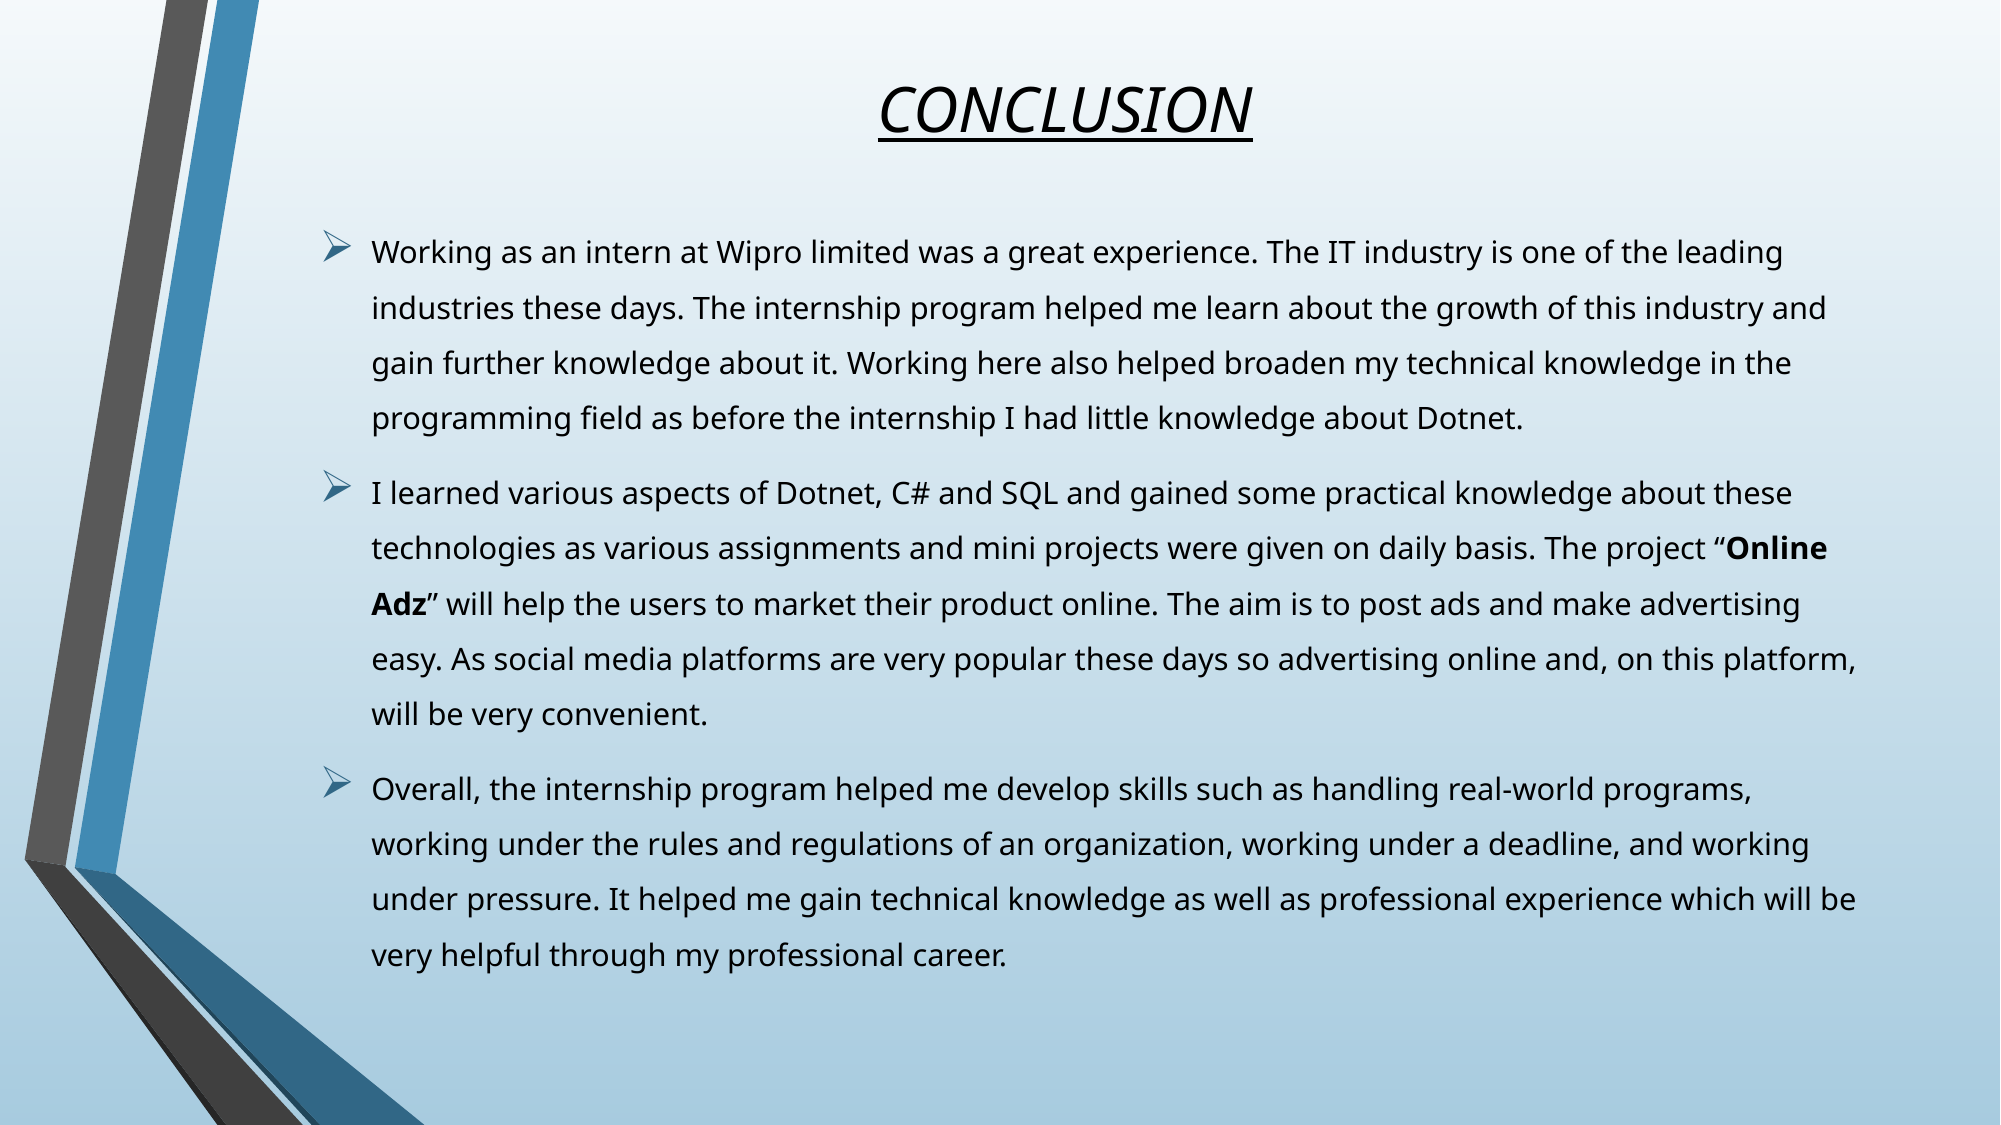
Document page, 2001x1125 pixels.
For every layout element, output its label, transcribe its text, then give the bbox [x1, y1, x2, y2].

title CONCLUSION [243, 62, 1887, 154]
list Working as an intern at Wipro limited was a great experience. The IT industry is one of the leading industries these days. The internship program helped me learn about the growth of this industry and gain further knowledge about it. Working here also helped broaden my technical knowledge in the programming field as before the internship I had little knowledge about Dotnet. I learned various aspects of Dotnet, C# and SQL and gained some practical knowledge about these technologies as various assignments and mini projects were given on daily basis. The project “Online Adz” will help the users to market their product online. The aim is to post ads and make advertising easy. As social media platforms are very popular these days so advertising online and, on this platform, will be very convenient. Overall, the internship program helped me develop skills such as handling real-world programs, working under the rules and regulations of an organization, working under a deadline, and working under pressure. It helped me gain technical knowledge as well as professional experience which will be very helpful through my professional career. [304, 207, 1887, 987]
